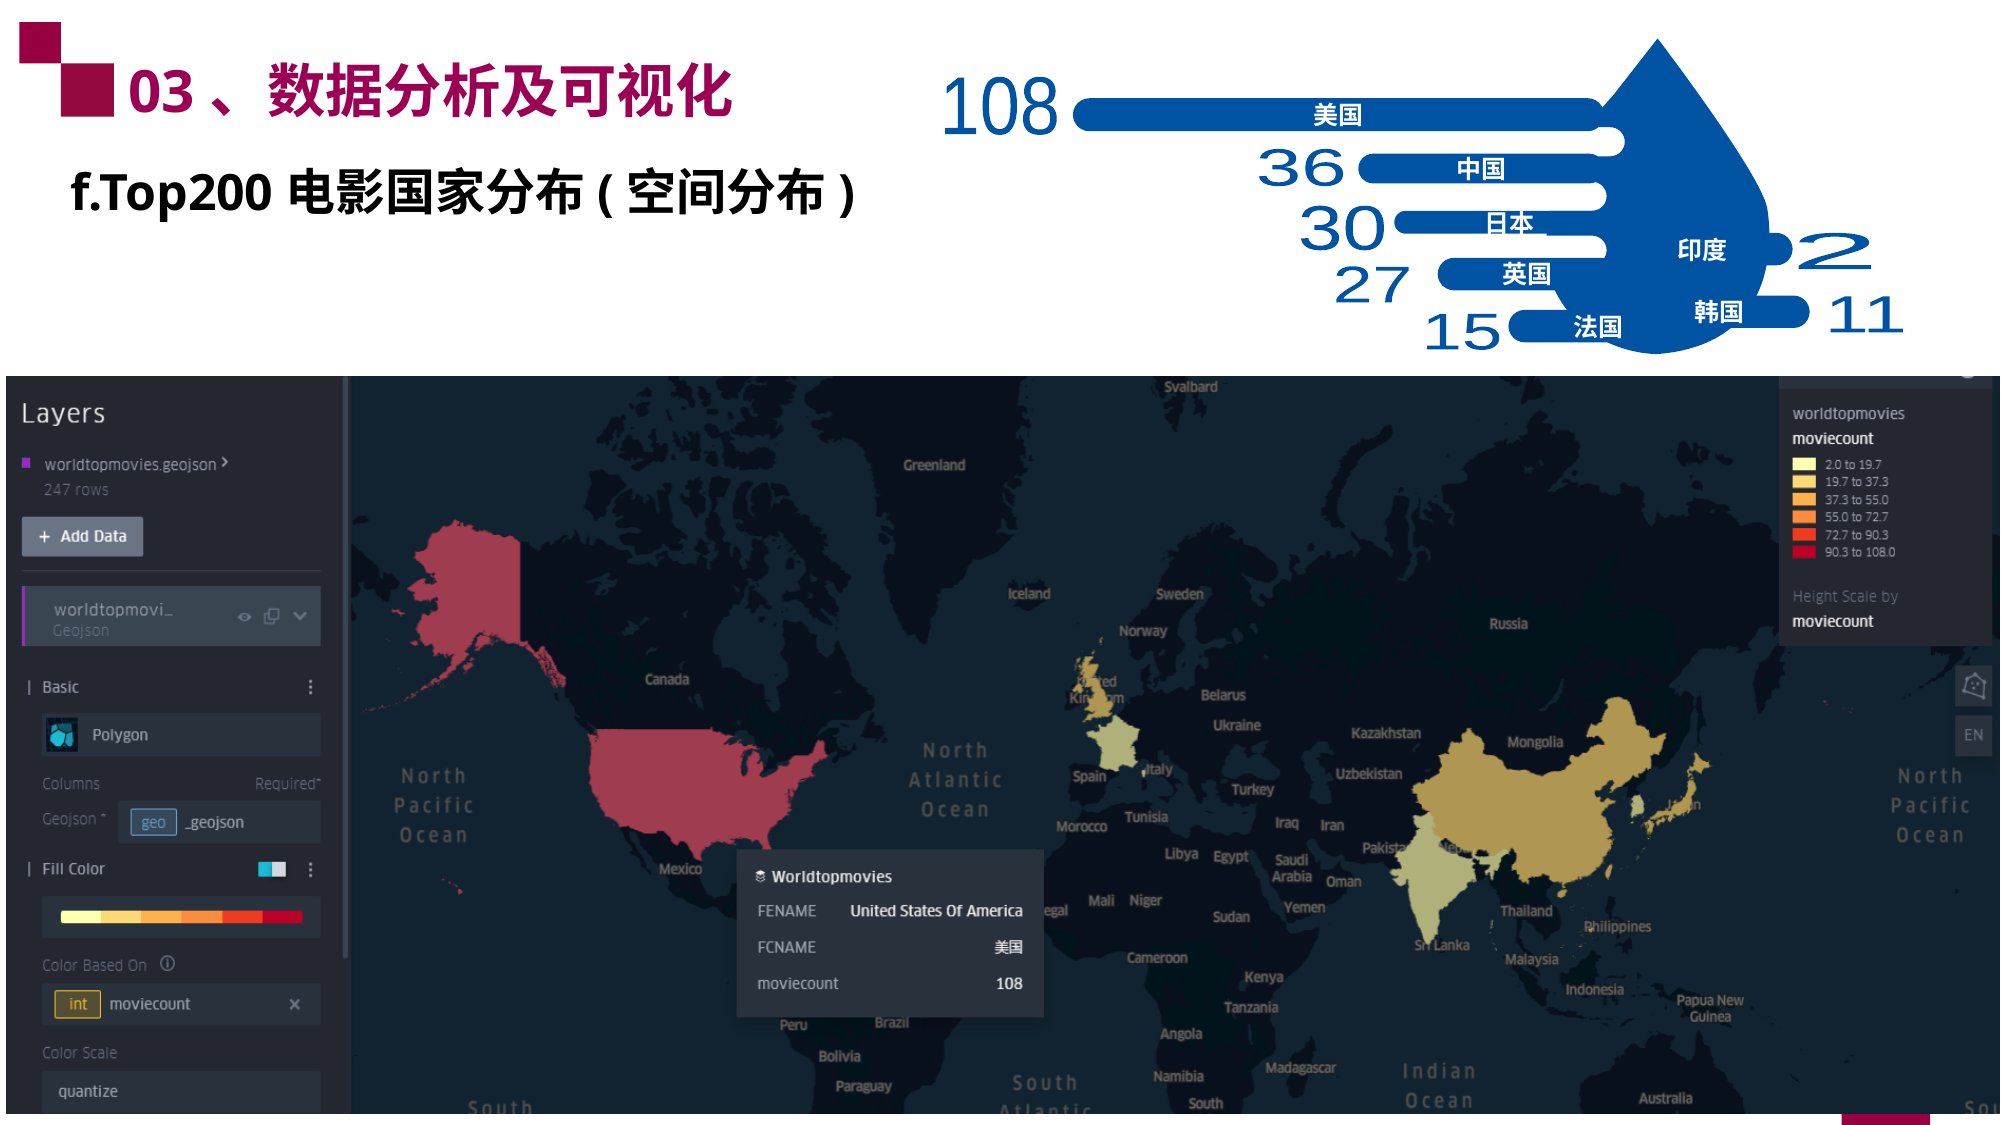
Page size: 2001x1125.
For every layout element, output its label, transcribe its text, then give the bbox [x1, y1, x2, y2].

text_box f.Top200电影国家分布(空间分布) [55, 152, 945, 228]
picture [6, 376, 2000, 1114]
text_box 03、数据分析及可视化 [113, 47, 945, 132]
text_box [945, 14, 2000, 376]
